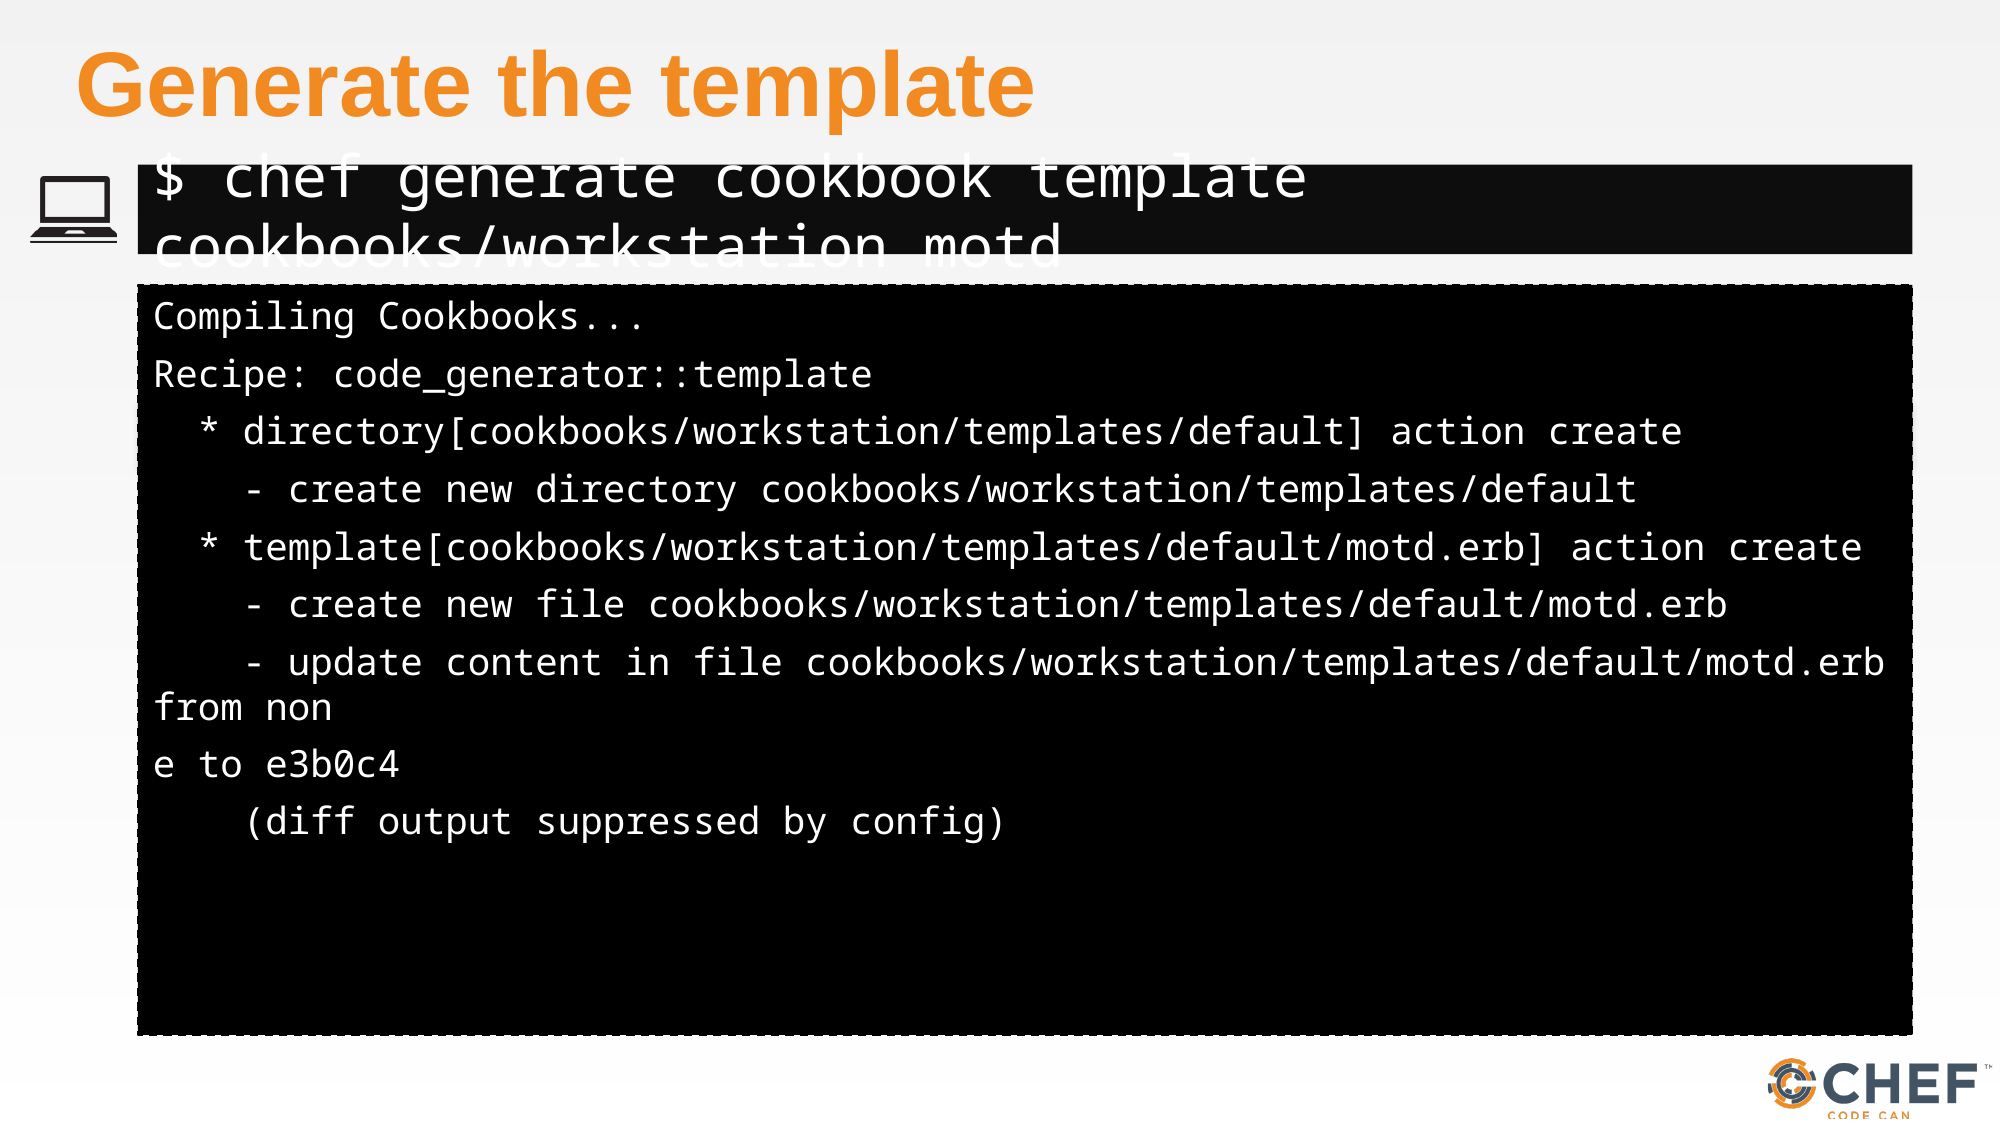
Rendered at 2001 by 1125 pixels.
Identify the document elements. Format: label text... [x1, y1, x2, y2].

list $ chef generate cookbook template cookbooks/workstation motd [137, 164, 1913, 255]
list Compiling Cookbooks... Recipe: code_generator::template * directory[cookbooks/workstation/templates/default] action create - create new directory cookbooks/workstation/templates/default * template[cookbooks/workstation/templates/default/motd.erb] action create - create new file cookbooks/workstation/templates/default/motd.erb - update content in file cookbooks/workstation/templates/default/motd.erb from non e to e3b0c4 (diff output suppressed by config) [137, 284, 1913, 1036]
title Generate the template [75, 37, 1913, 140]
